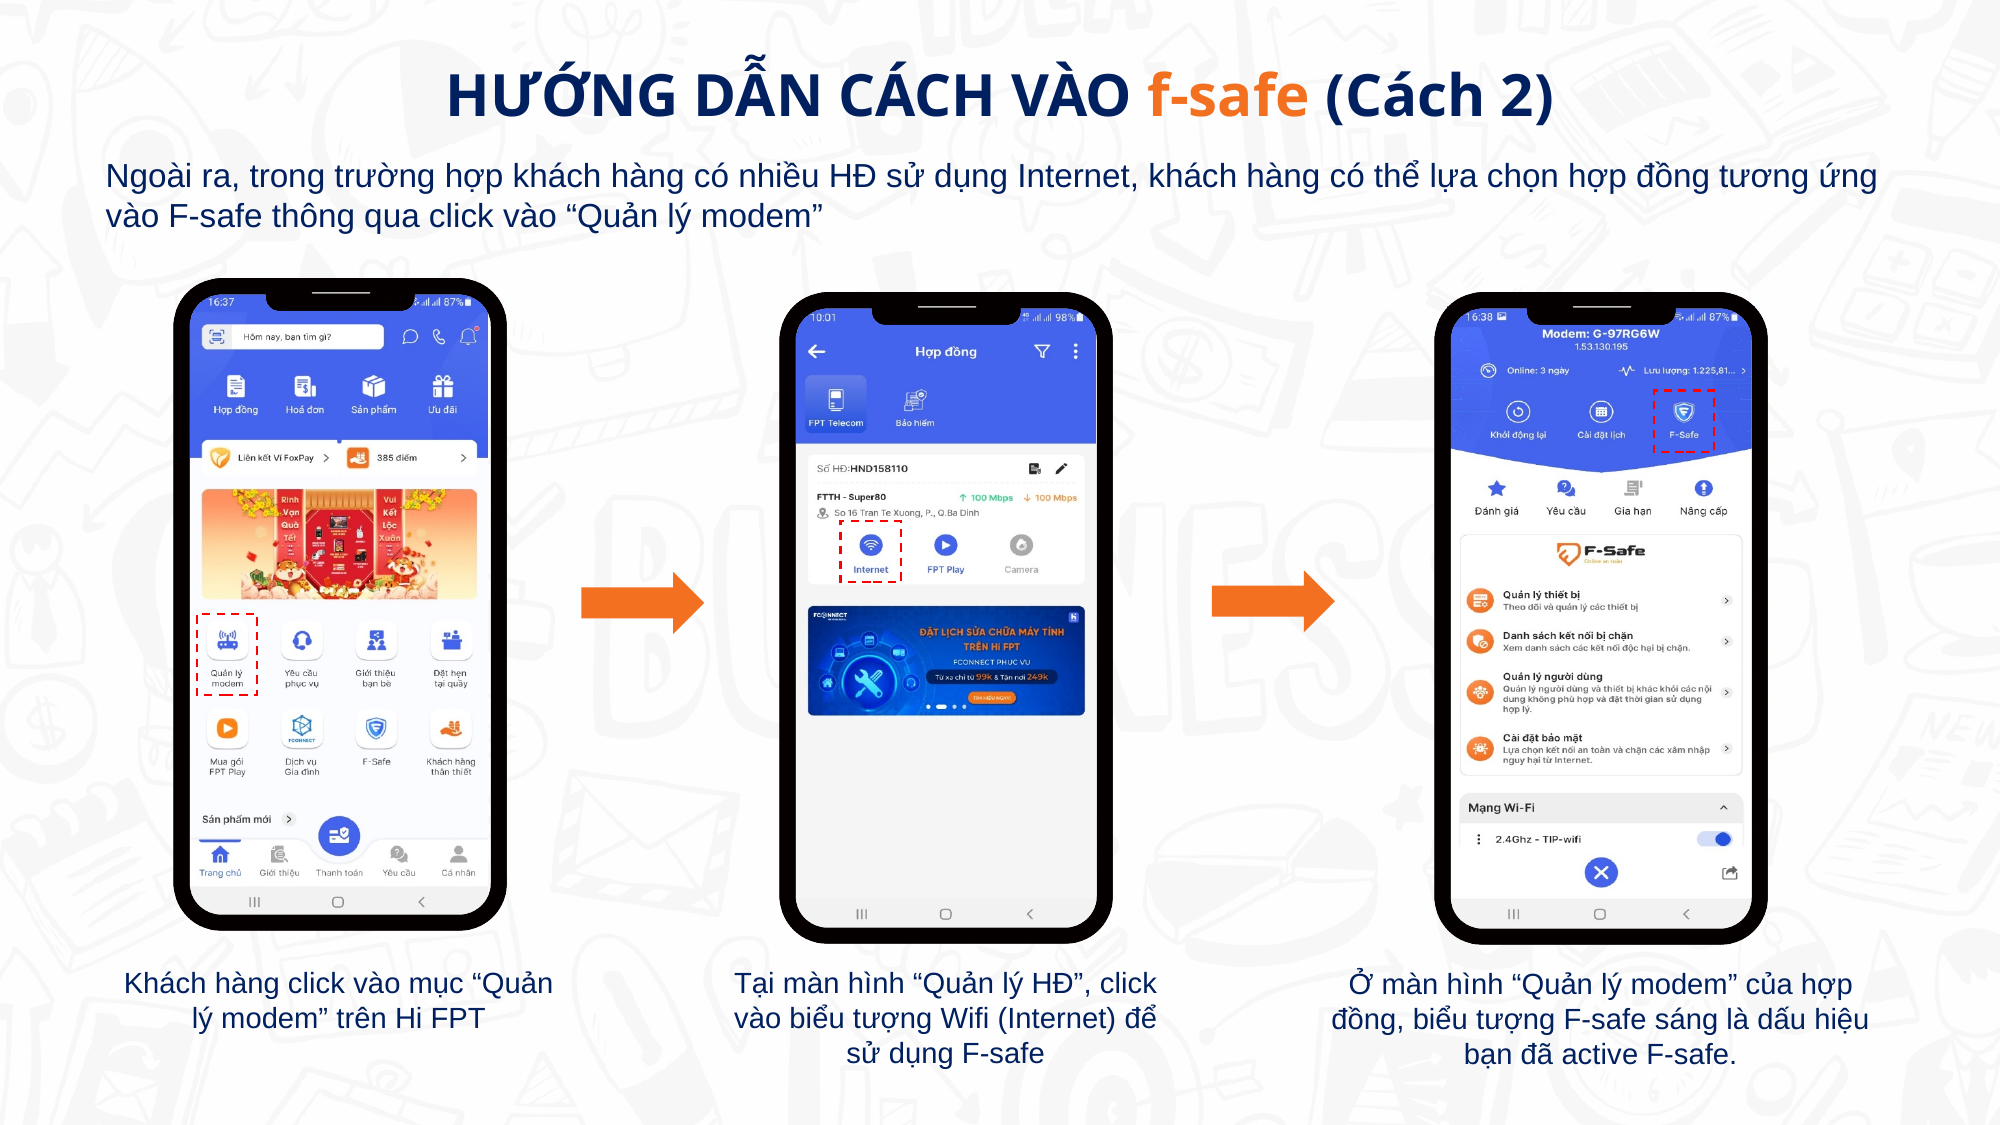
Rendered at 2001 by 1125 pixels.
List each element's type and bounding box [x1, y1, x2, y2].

text_box [1434, 292, 1768, 945]
picture [0, 0, 2000, 1125]
text_box [173, 278, 507, 931]
text_box [779, 292, 1113, 945]
